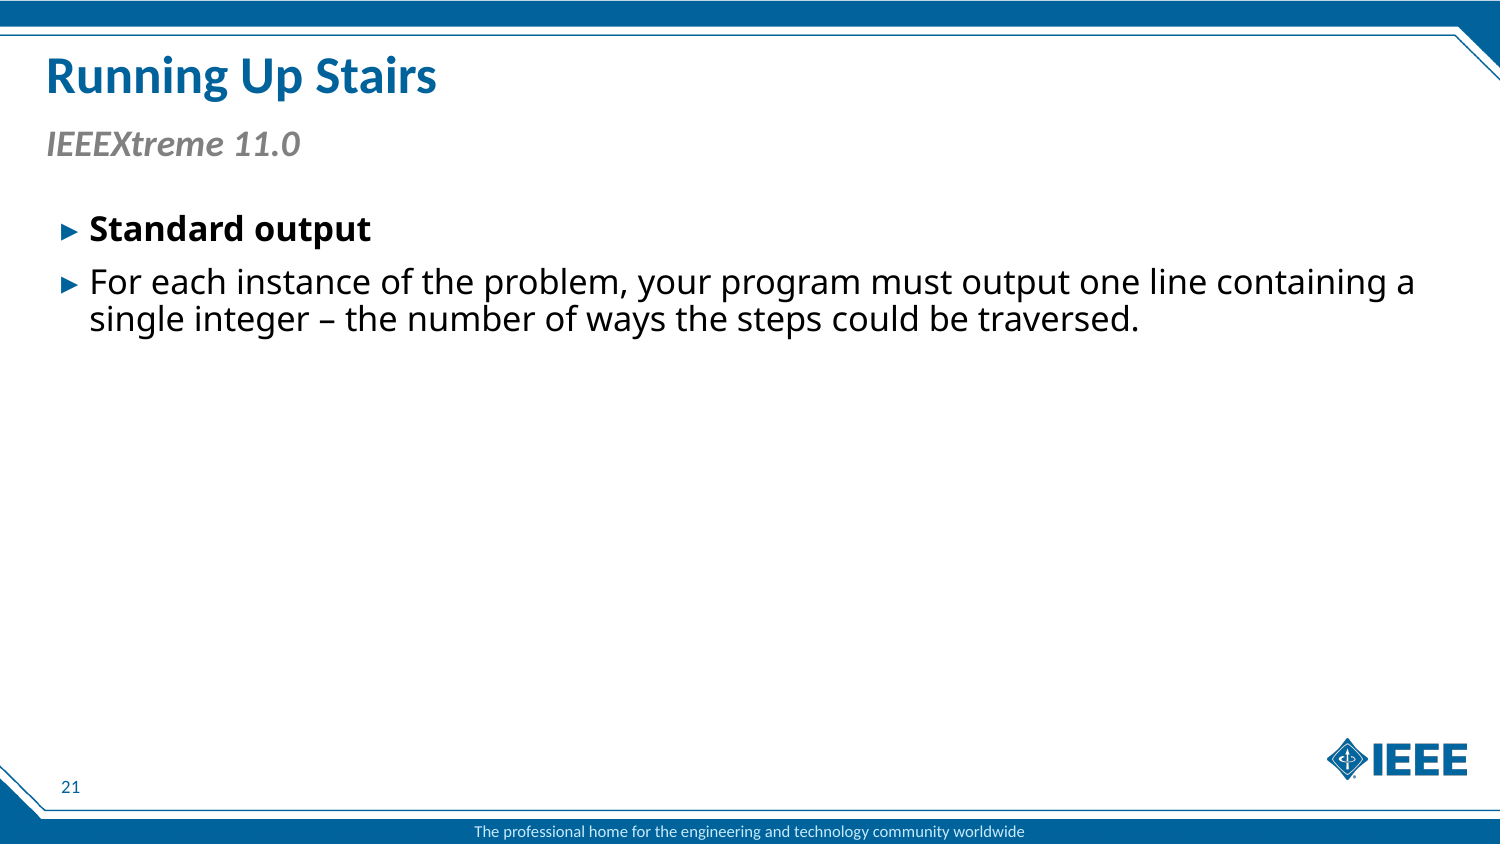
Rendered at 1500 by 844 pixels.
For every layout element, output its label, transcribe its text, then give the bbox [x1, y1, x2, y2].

list IEEEXtreme 11.0 [46, 116, 1467, 171]
slide_number 21 [46, 763, 127, 809]
list Standard output For each instance of the problem, your program must output one line containing a single integer – the number of ways the steps could be traversed. [46, 204, 1467, 712]
title Running Up Stairs [46, 40, 1467, 111]
picture [0, 1, 1499, 88]
picture [0, 738, 1500, 844]
